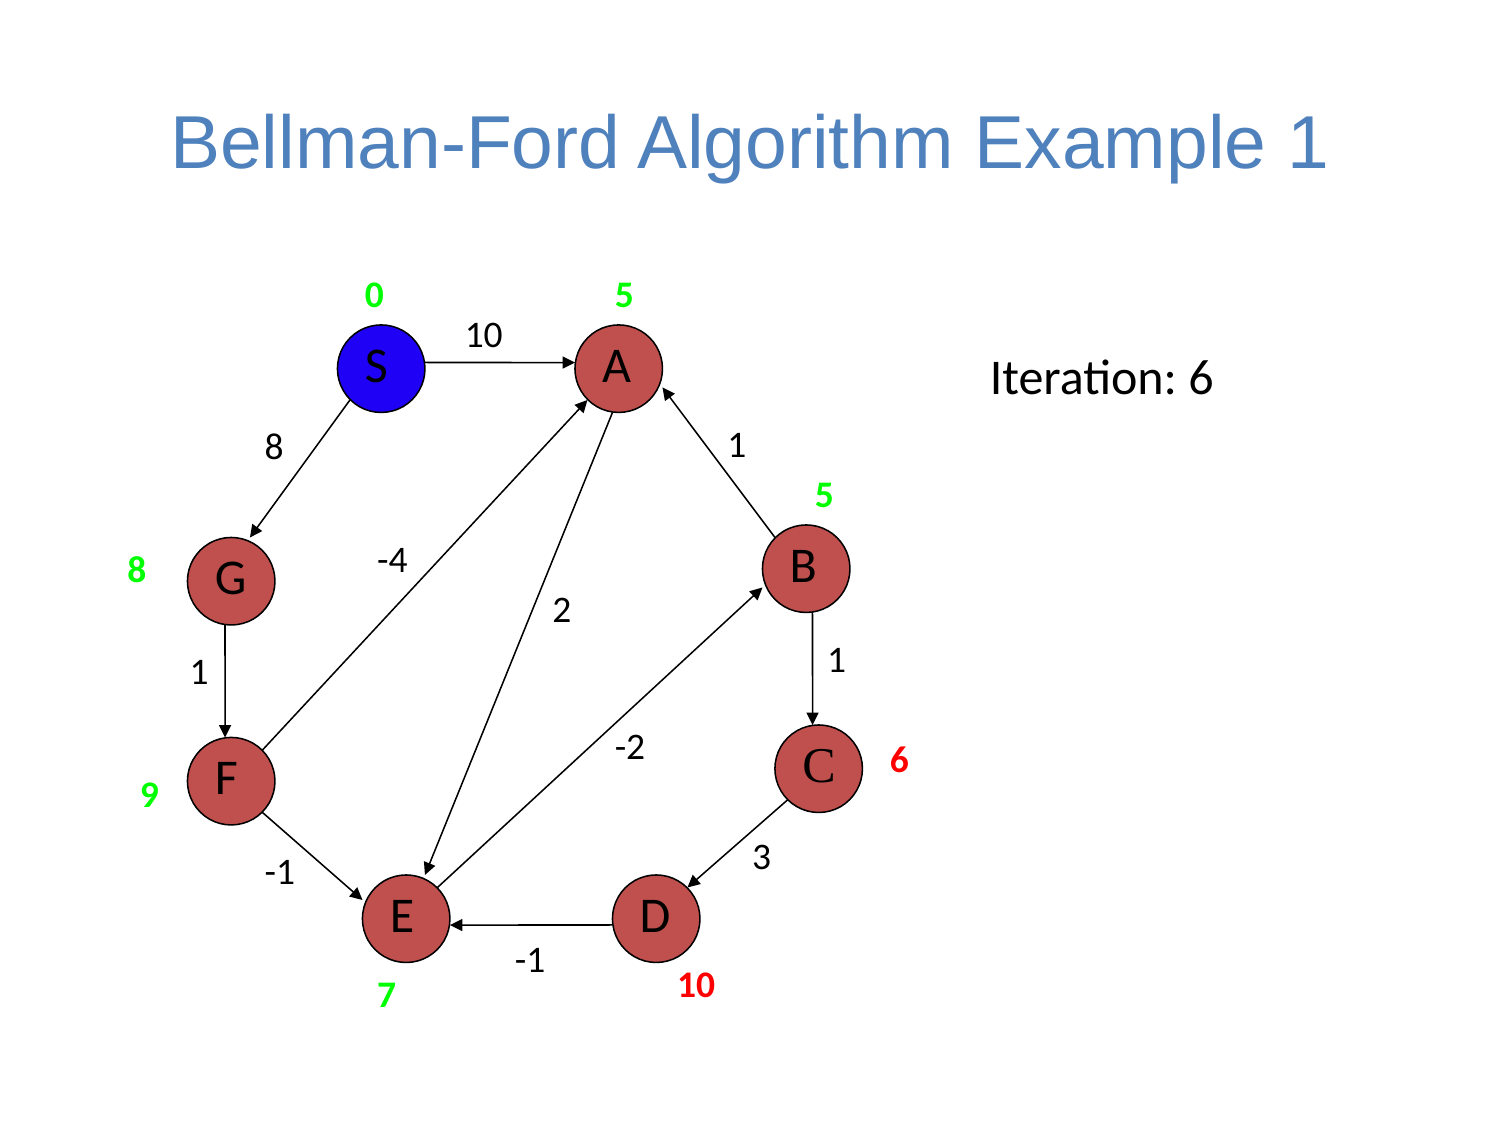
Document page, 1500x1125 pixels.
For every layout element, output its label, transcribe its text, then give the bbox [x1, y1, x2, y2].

text_box 1 [174, 639, 250, 700]
text_box [806, 687, 819, 723]
title Bellman-Ford Algorithm Example 1 [75, 45, 1425, 233]
text_box 10 [662, 952, 738, 1012]
text_box 9 [124, 762, 182, 823]
text_box [666, 389, 712, 454]
text_box [454, 918, 607, 932]
text_box [325, 867, 357, 899]
text_box -1 [249, 839, 325, 900]
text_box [774, 724, 863, 813]
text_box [574, 324, 663, 413]
text_box 10 [449, 302, 525, 363]
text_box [187, 737, 276, 826]
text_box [362, 874, 451, 963]
text_box 5 [799, 462, 875, 523]
text_box [525, 356, 569, 369]
text_box 1 [712, 412, 788, 473]
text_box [612, 874, 701, 963]
text_box [423, 598, 537, 873]
text_box 7 [362, 971, 438, 1023]
text_box 1 [812, 627, 888, 687]
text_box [337, 324, 426, 413]
text_box 8 [112, 537, 185, 598]
text_box 2 [537, 577, 613, 637]
text_box Iteration: 6 [975, 337, 1325, 413]
text_box 5 [599, 262, 675, 323]
text_box [250, 475, 296, 535]
text_box [218, 700, 232, 735]
text_box 0 [349, 262, 425, 323]
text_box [762, 524, 851, 613]
text_box 6 [874, 727, 950, 787]
text_box -1 [499, 927, 575, 987]
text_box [187, 537, 276, 626]
text_box 3 [737, 824, 813, 885]
text_box -2 [599, 714, 675, 775]
text_box 8 [249, 414, 325, 475]
text_box [625, 589, 757, 714]
text_box -4 [362, 527, 438, 588]
